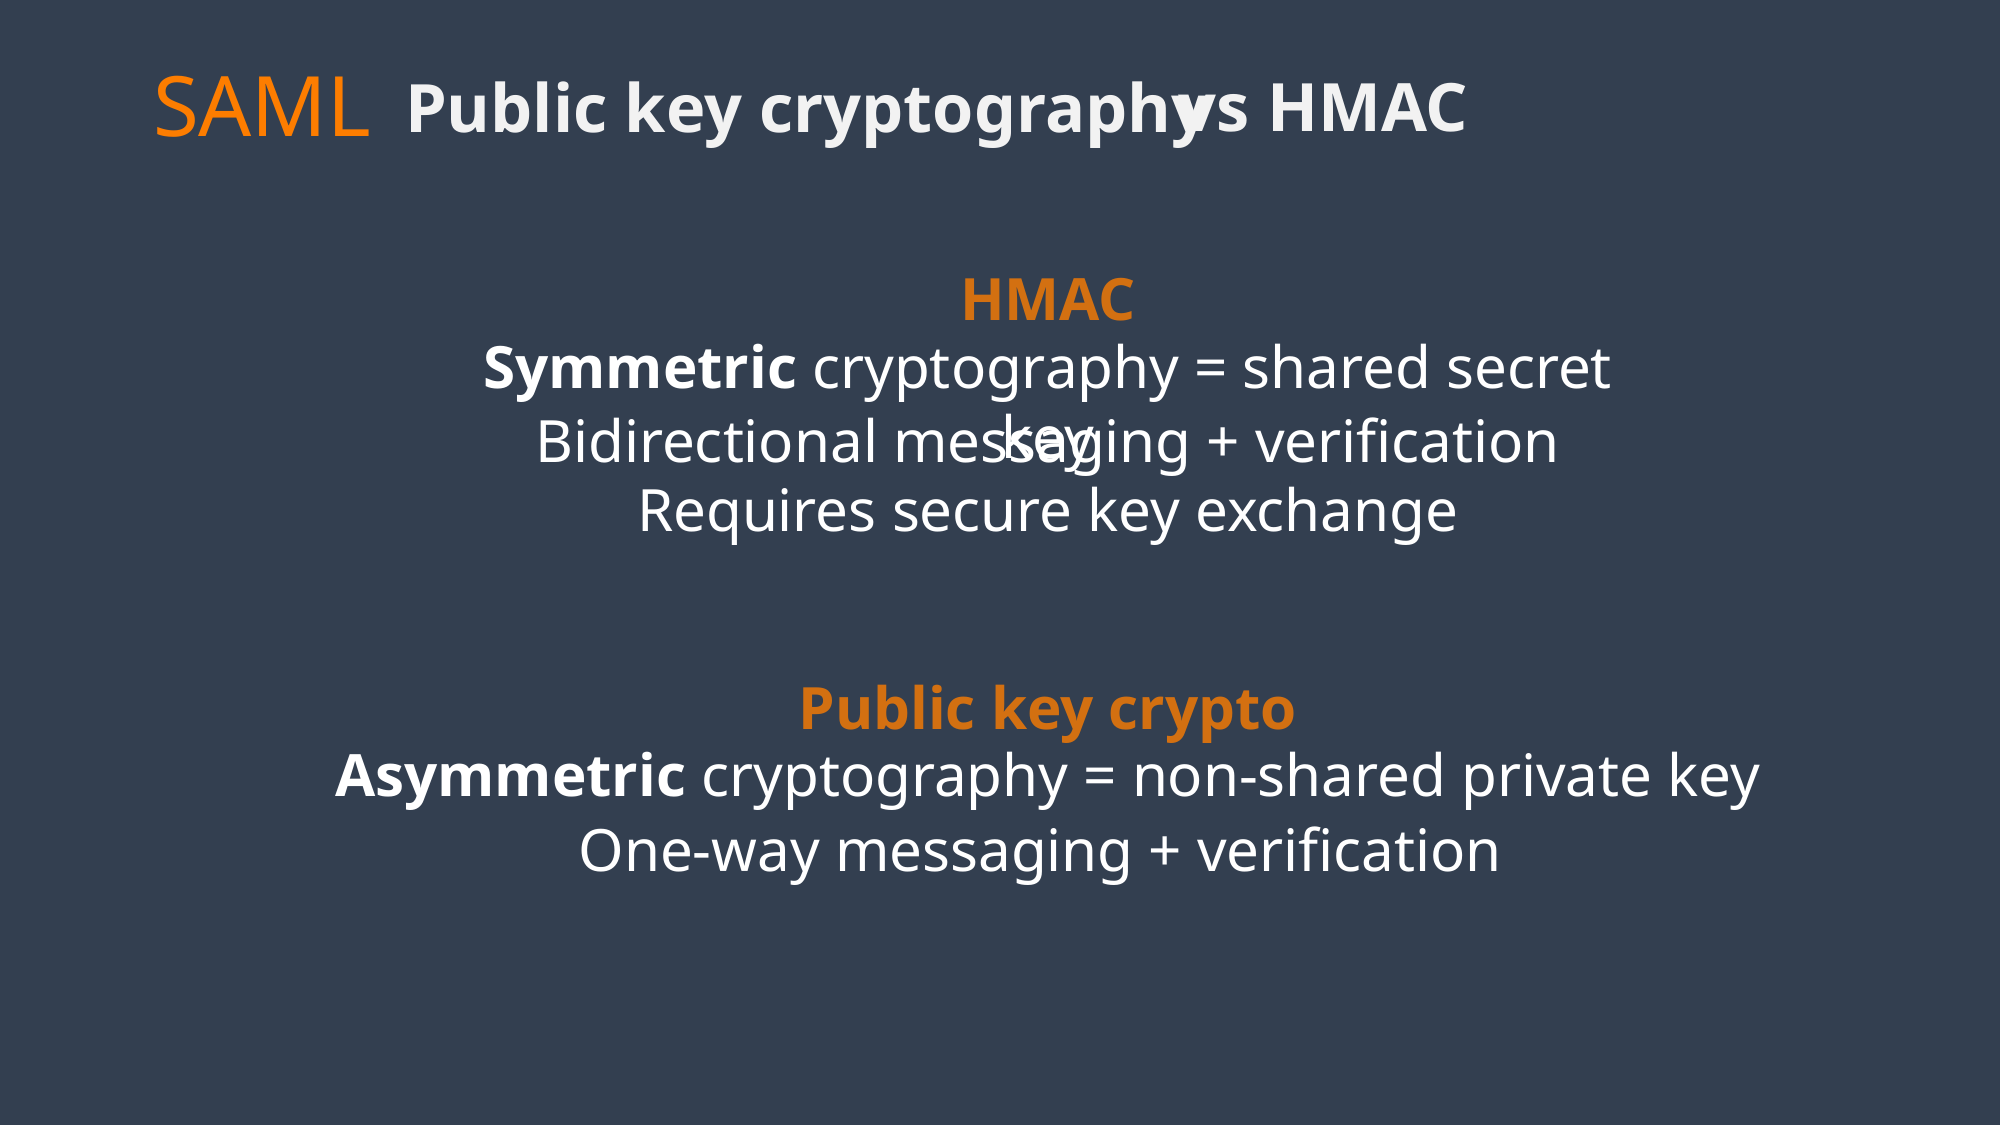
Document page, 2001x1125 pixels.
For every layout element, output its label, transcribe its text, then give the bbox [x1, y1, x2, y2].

text_box One-way messaging + verification [322, 805, 1773, 891]
text_box HMAC [524, 254, 1572, 322]
text_box Requires secure key exchange [353, 465, 1743, 550]
text_box Symmetric cryptography = shared secret key [461, 322, 1635, 396]
text_box Public key cryptography [214, 57, 1164, 153]
text_box [0, 0, 2000, 160]
text_box vs HMAC [1164, 57, 1565, 153]
text_box Asymmetric cryptography = non-shared private key [316, 731, 1780, 816]
text_box Public key crypto [436, 664, 1659, 731]
text_box Bidirectional messaging + verification [353, 396, 1743, 465]
text_box SAML [138, 45, 1186, 161]
